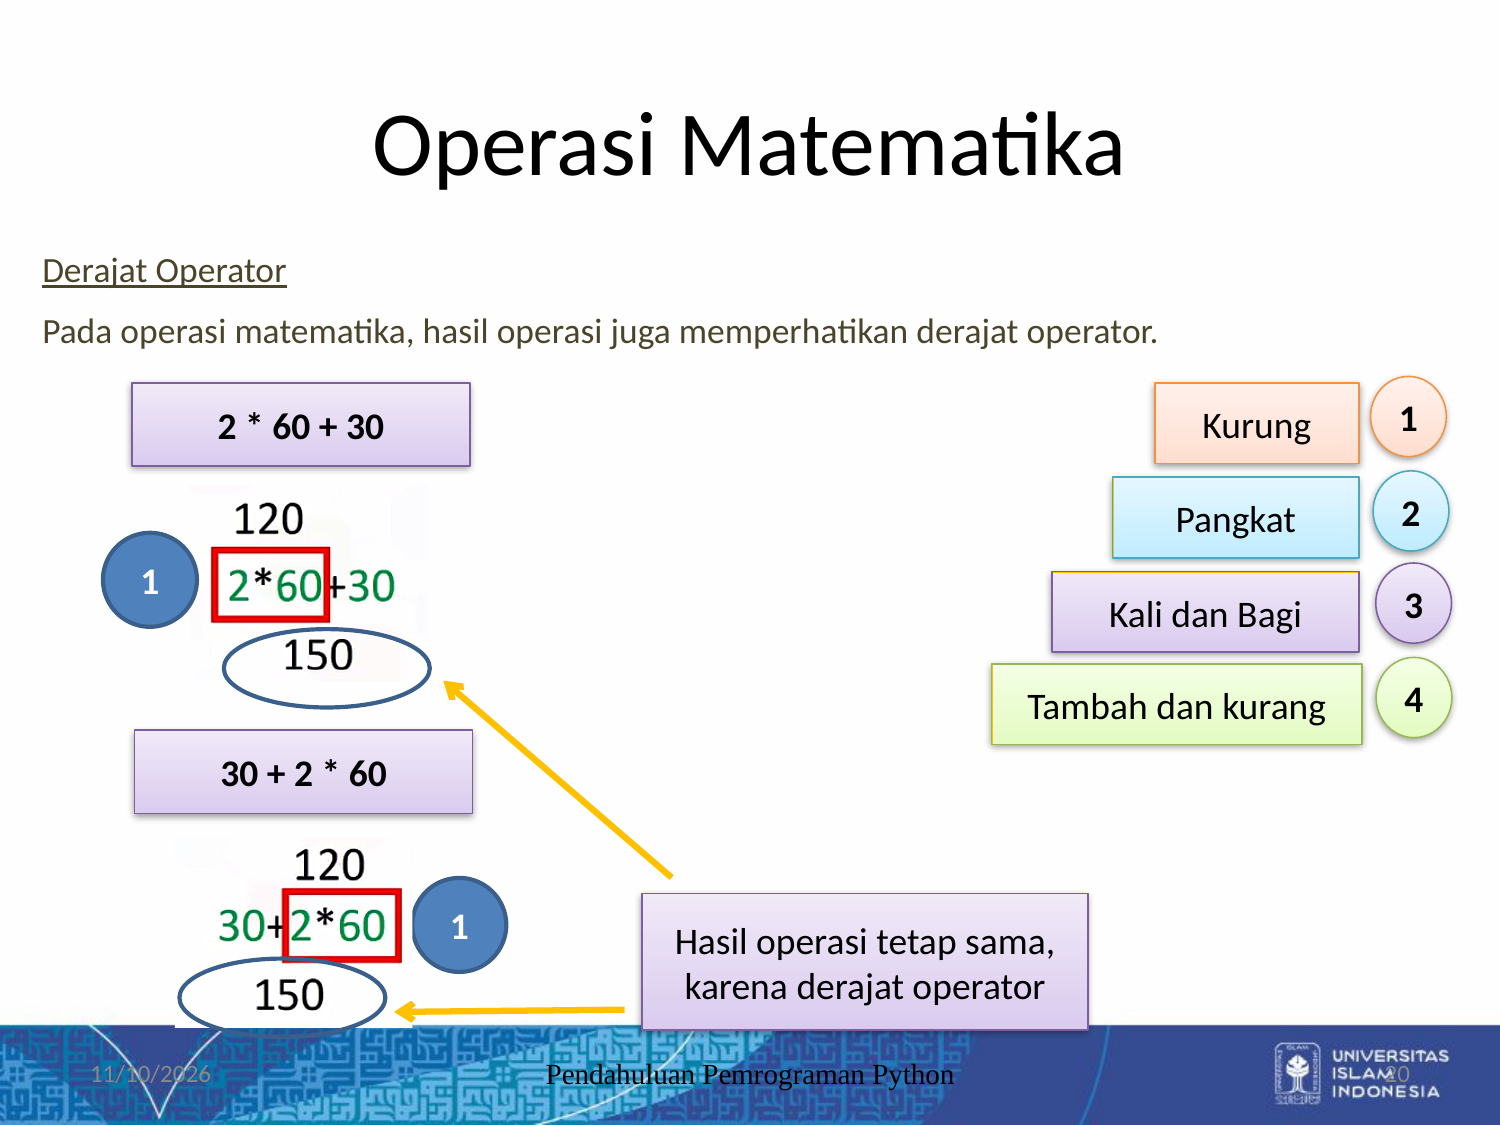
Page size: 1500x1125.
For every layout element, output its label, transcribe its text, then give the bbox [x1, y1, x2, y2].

text_box 1 [416, 880, 509, 975]
slide_number 20 [1074, 1042, 1425, 1103]
text_box [235, 689, 419, 710]
footer Pendahuluan Pemrograman Python [512, 1042, 988, 1103]
text_box 4 [1375, 656, 1453, 739]
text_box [443, 680, 672, 878]
text_box 1 [100, 530, 184, 629]
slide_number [75, 1042, 425, 1103]
picture [0, 0, 1500, 1125]
text_box 1 [1369, 375, 1448, 458]
text_box 2 [1372, 470, 1450, 552]
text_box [393, 1009, 625, 1013]
title Operasi Matematika [75, 45, 1425, 233]
text_box 30 + 2 * 60 [134, 729, 437, 814]
text_box Derajat Operator Pada operasi matematika, hasil operasi juga memperhatikan derajat operator. [27, 239, 1474, 359]
text_box 2 * 60 + 30 [131, 382, 471, 467]
text_box Hasil operasi tetap sama, karena derajat operator [641, 893, 1089, 1031]
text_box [991, 382, 1363, 745]
text_box 3 [1374, 562, 1453, 644]
